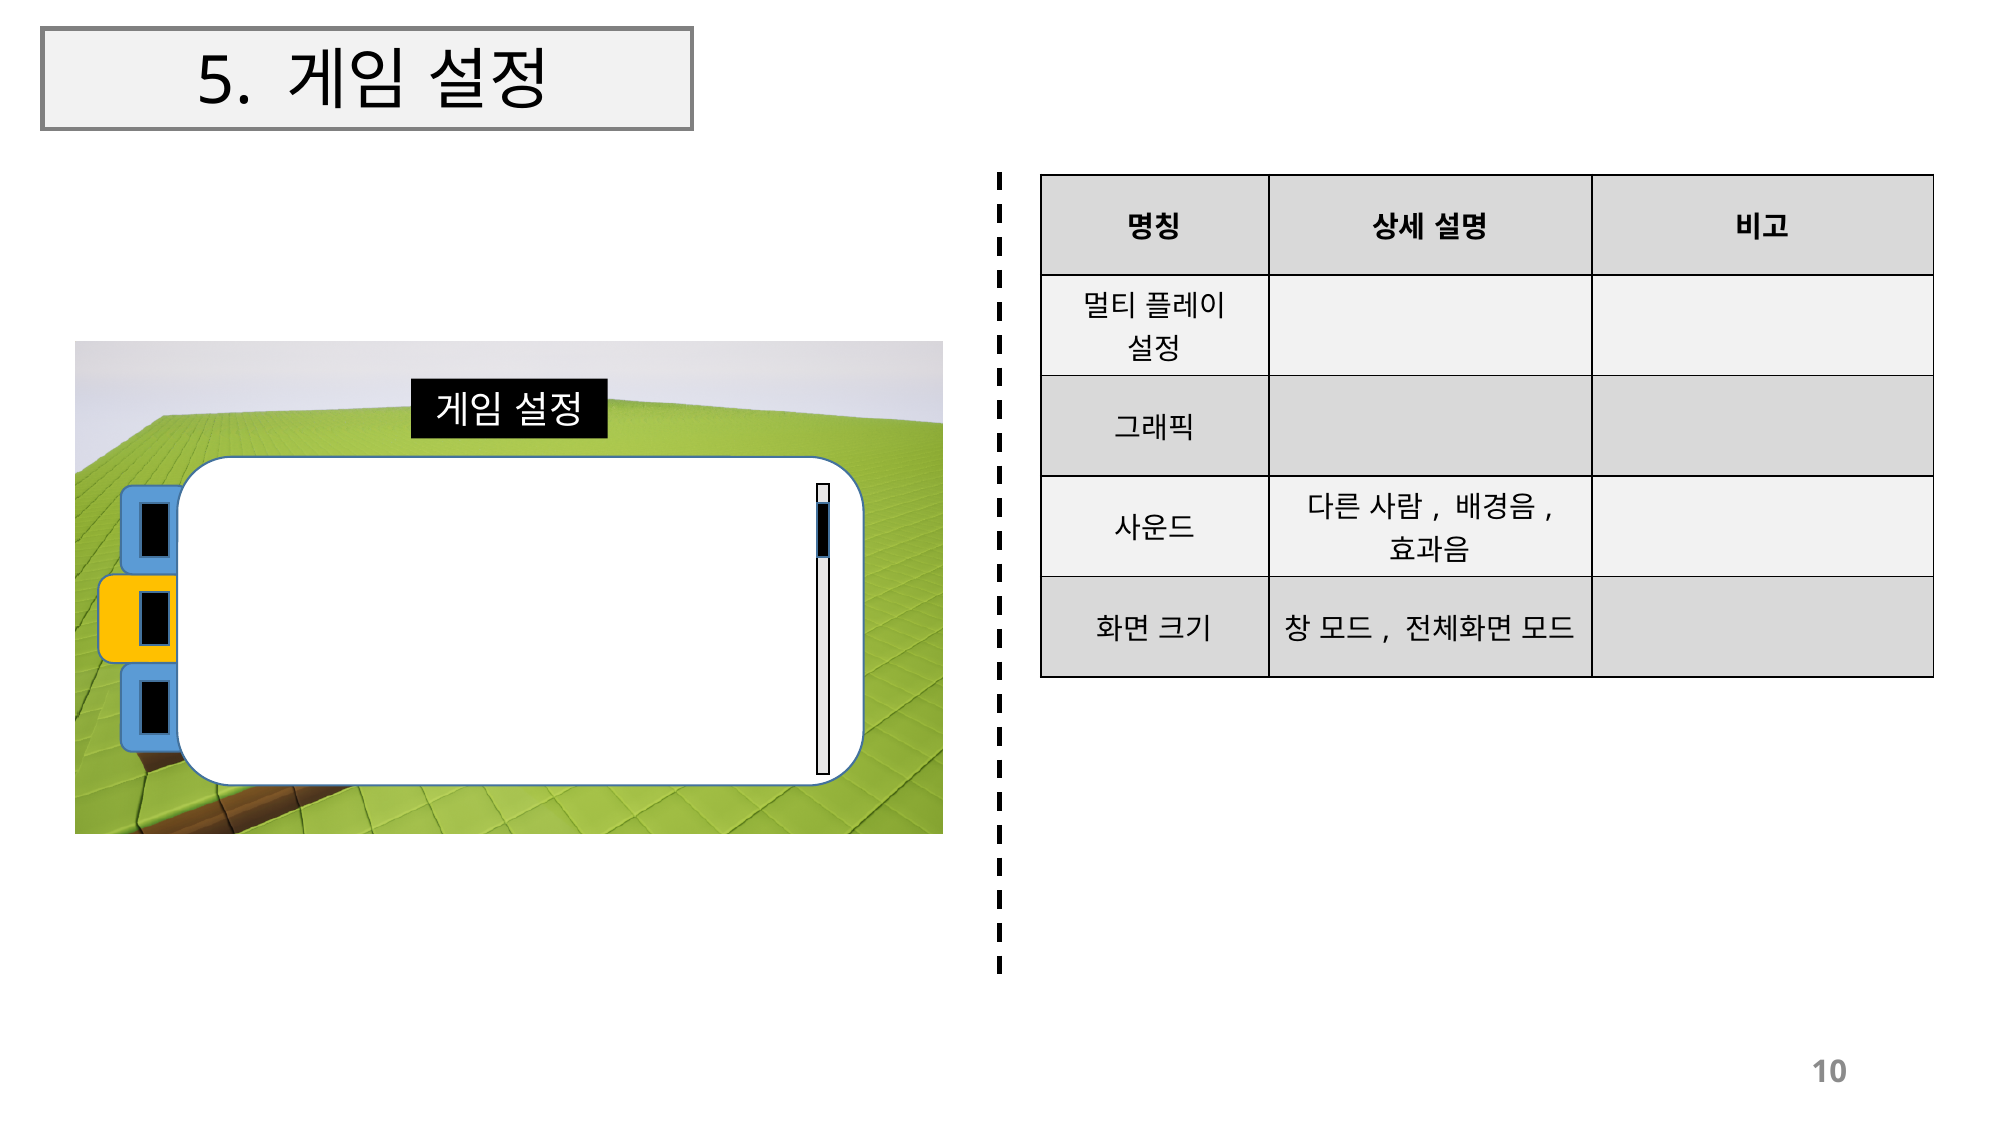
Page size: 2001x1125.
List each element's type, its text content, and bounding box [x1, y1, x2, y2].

table_cell [1593, 477, 1933, 576]
table_cell 화면 크기 [1042, 577, 1268, 676]
table_cell 창 모드, 전체화면 모드 [1270, 577, 1591, 676]
table_header 명칭 [1042, 176, 1268, 274]
table_cell [1270, 376, 1591, 475]
slide_number 10 [1412, 1042, 1863, 1103]
picture [75, 341, 943, 834]
table_header 상세 설명 [1270, 176, 1591, 274]
table_cell [1593, 276, 1933, 375]
table_cell 그래픽 [1042, 376, 1268, 475]
table_cell [1593, 577, 1933, 676]
table_header 비고 [1593, 176, 1933, 274]
table_cell 멀티 플레이 설정 [1042, 276, 1268, 375]
title 5. 게임 설정 [63, 27, 685, 126]
table_cell 사운드 [1042, 477, 1268, 576]
table_cell [1270, 276, 1591, 375]
table_cell [1593, 376, 1933, 475]
table_cell 다른 사람, 배경음, 효과음 [1270, 477, 1591, 576]
